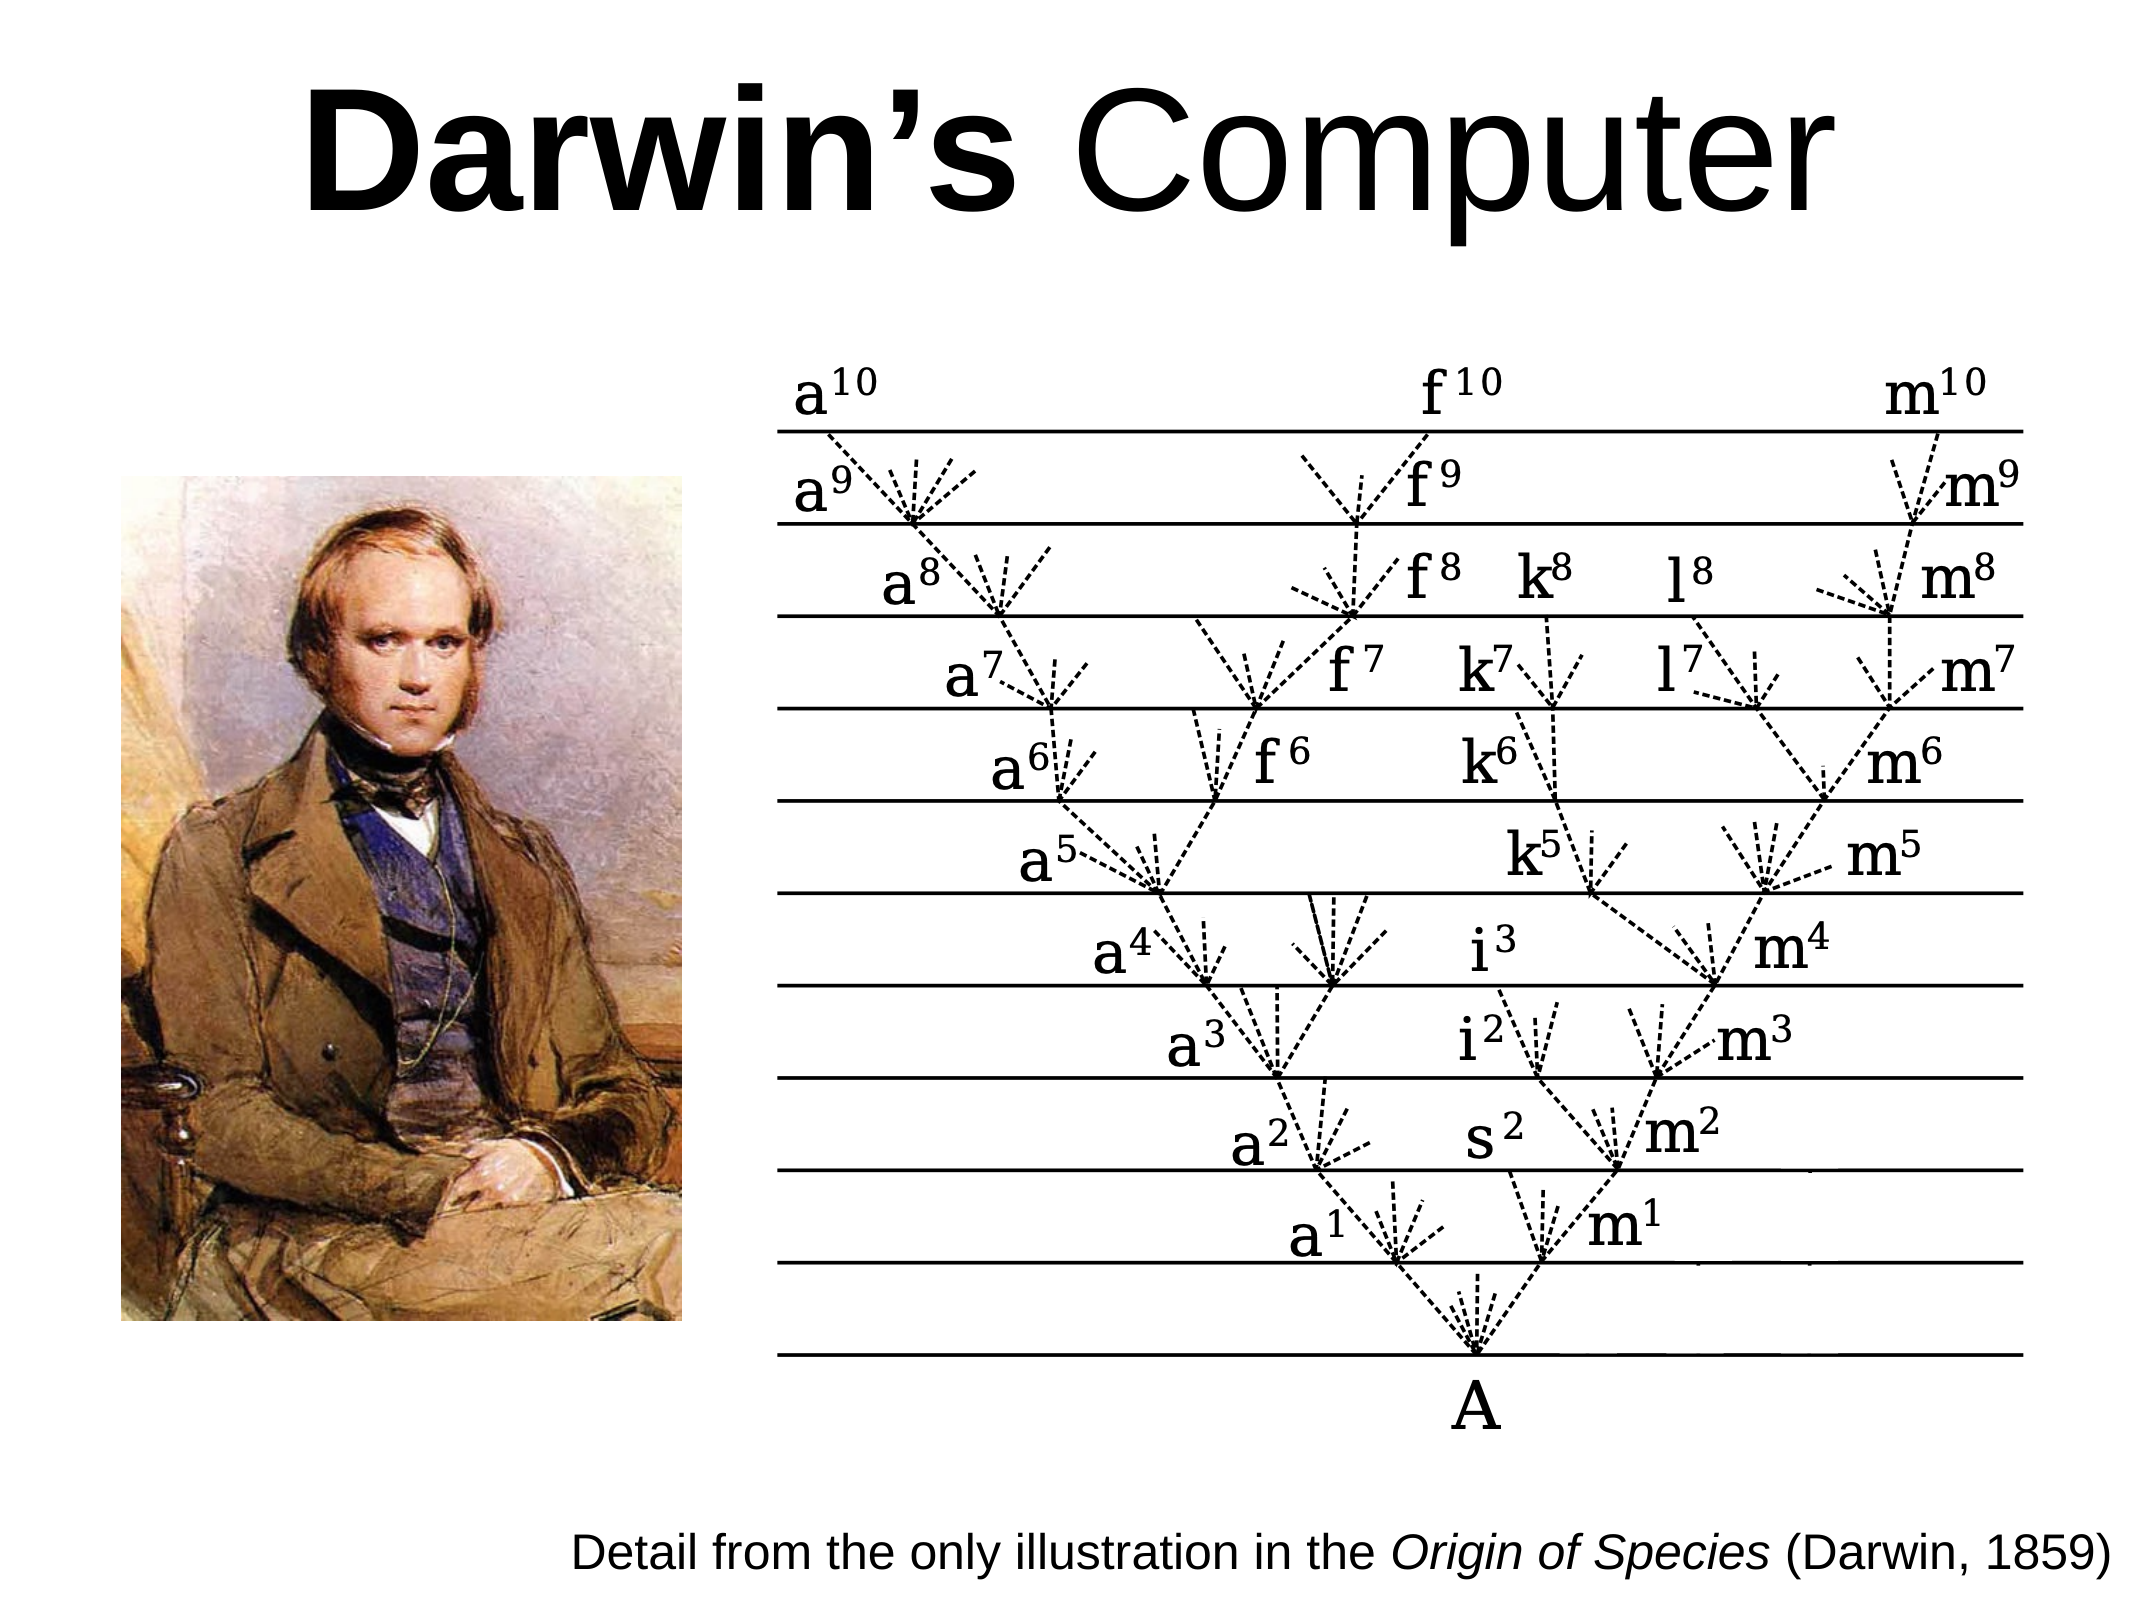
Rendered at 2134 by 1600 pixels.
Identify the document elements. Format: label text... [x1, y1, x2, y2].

picture [121, 476, 682, 1321]
text_box Detail from the only illustration in the Origin of Species (Darwin, 1859) [562, 1511, 2122, 1589]
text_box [777, 340, 2060, 1457]
title Darwin’s Computer [133, 1, 2005, 255]
